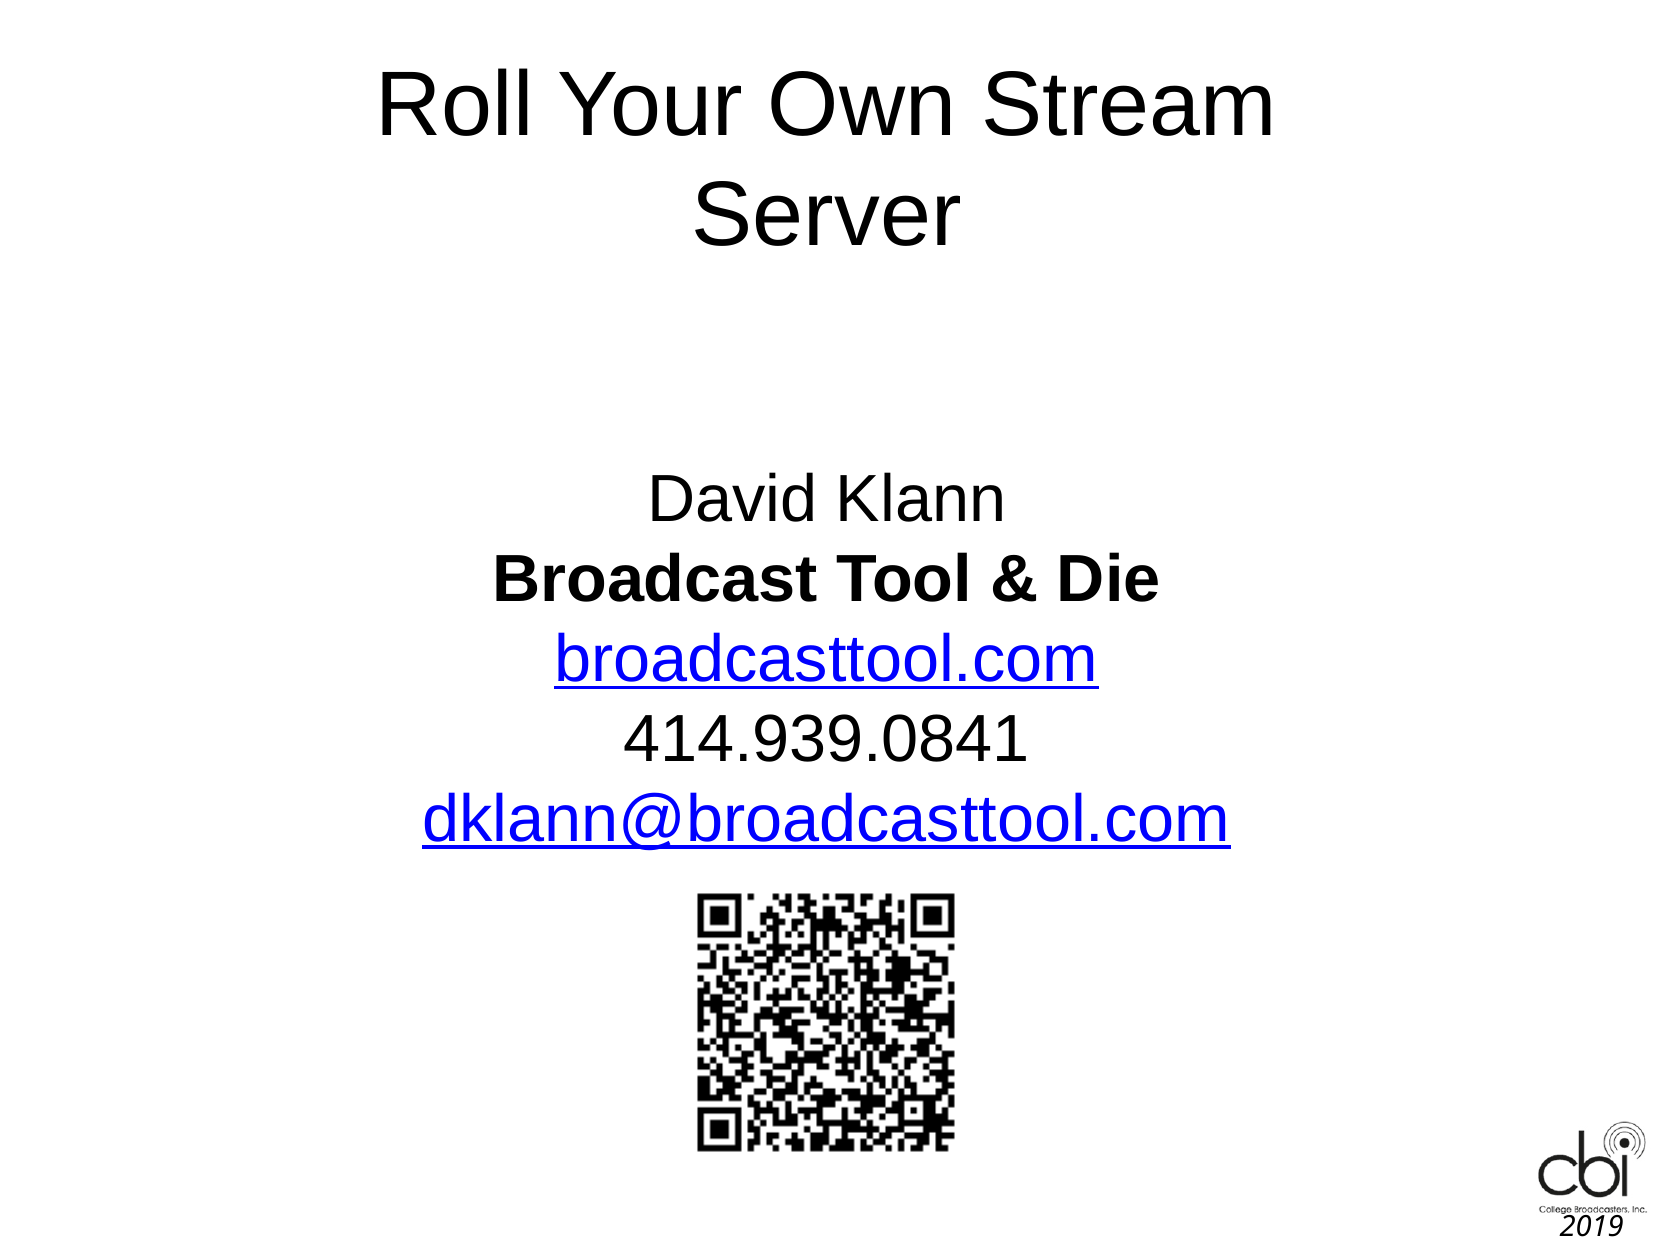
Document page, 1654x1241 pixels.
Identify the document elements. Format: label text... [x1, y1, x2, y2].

text_box Roll Your Own Stream Server [228, 43, 1426, 264]
text_box David Klann Broadcast Tool & Die broadcasttool.com 414.939.0841 dklann@broadcasttool.com [82, 454, 1571, 855]
picture [673, 869, 981, 1177]
picture [1529, 1120, 1654, 1216]
